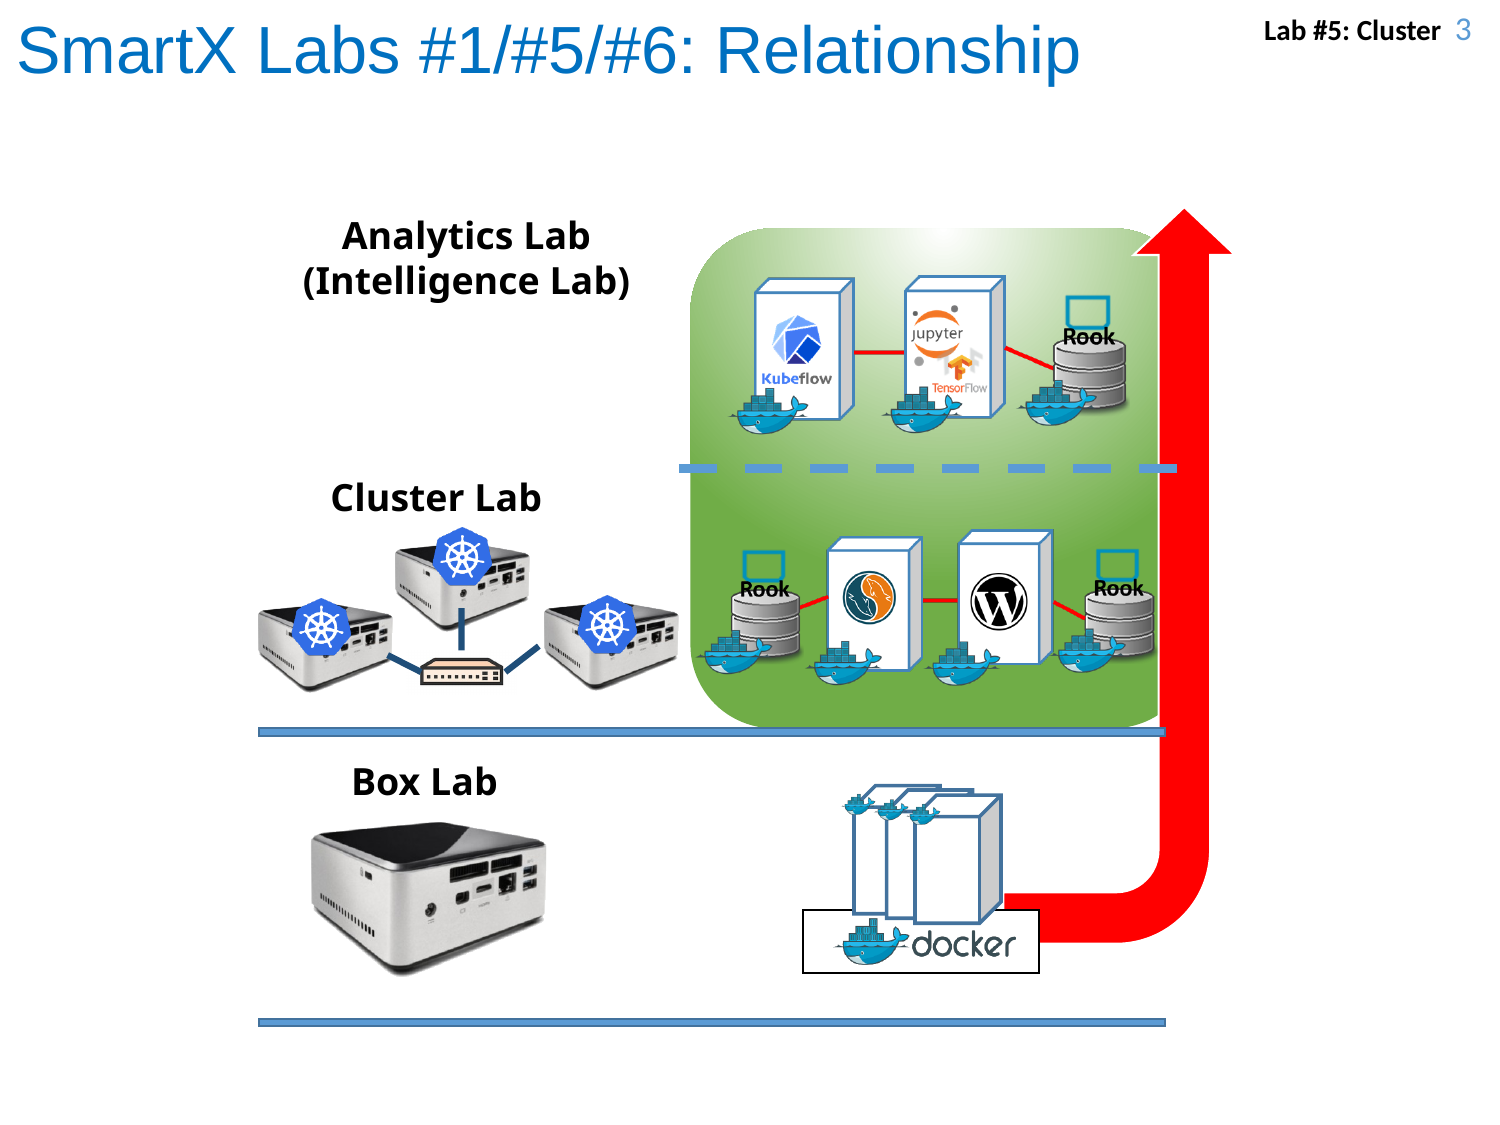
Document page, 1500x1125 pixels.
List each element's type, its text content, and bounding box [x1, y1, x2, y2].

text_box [252, 524, 679, 695]
text_box [258, 727, 1166, 737]
text_box [700, 687, 1157, 727]
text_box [840, 785, 1002, 924]
text_box Cluster Lab [240, 466, 633, 527]
text_box [1002, 205, 1238, 945]
text_box Box Lab [228, 750, 621, 811]
text_box Analytics Lab (Intelligence Lab) [270, 204, 663, 310]
text_box [689, 227, 1157, 468]
picture [693, 529, 1162, 687]
text_box [258, 1018, 1166, 1027]
picture [302, 819, 548, 981]
text_box [802, 909, 1040, 974]
picture [833, 918, 1016, 965]
picture [725, 275, 1134, 436]
text_box [689, 469, 1157, 670]
text_box SmartX Labs #1/#5/#6: Relationship [1, 0, 1500, 95]
